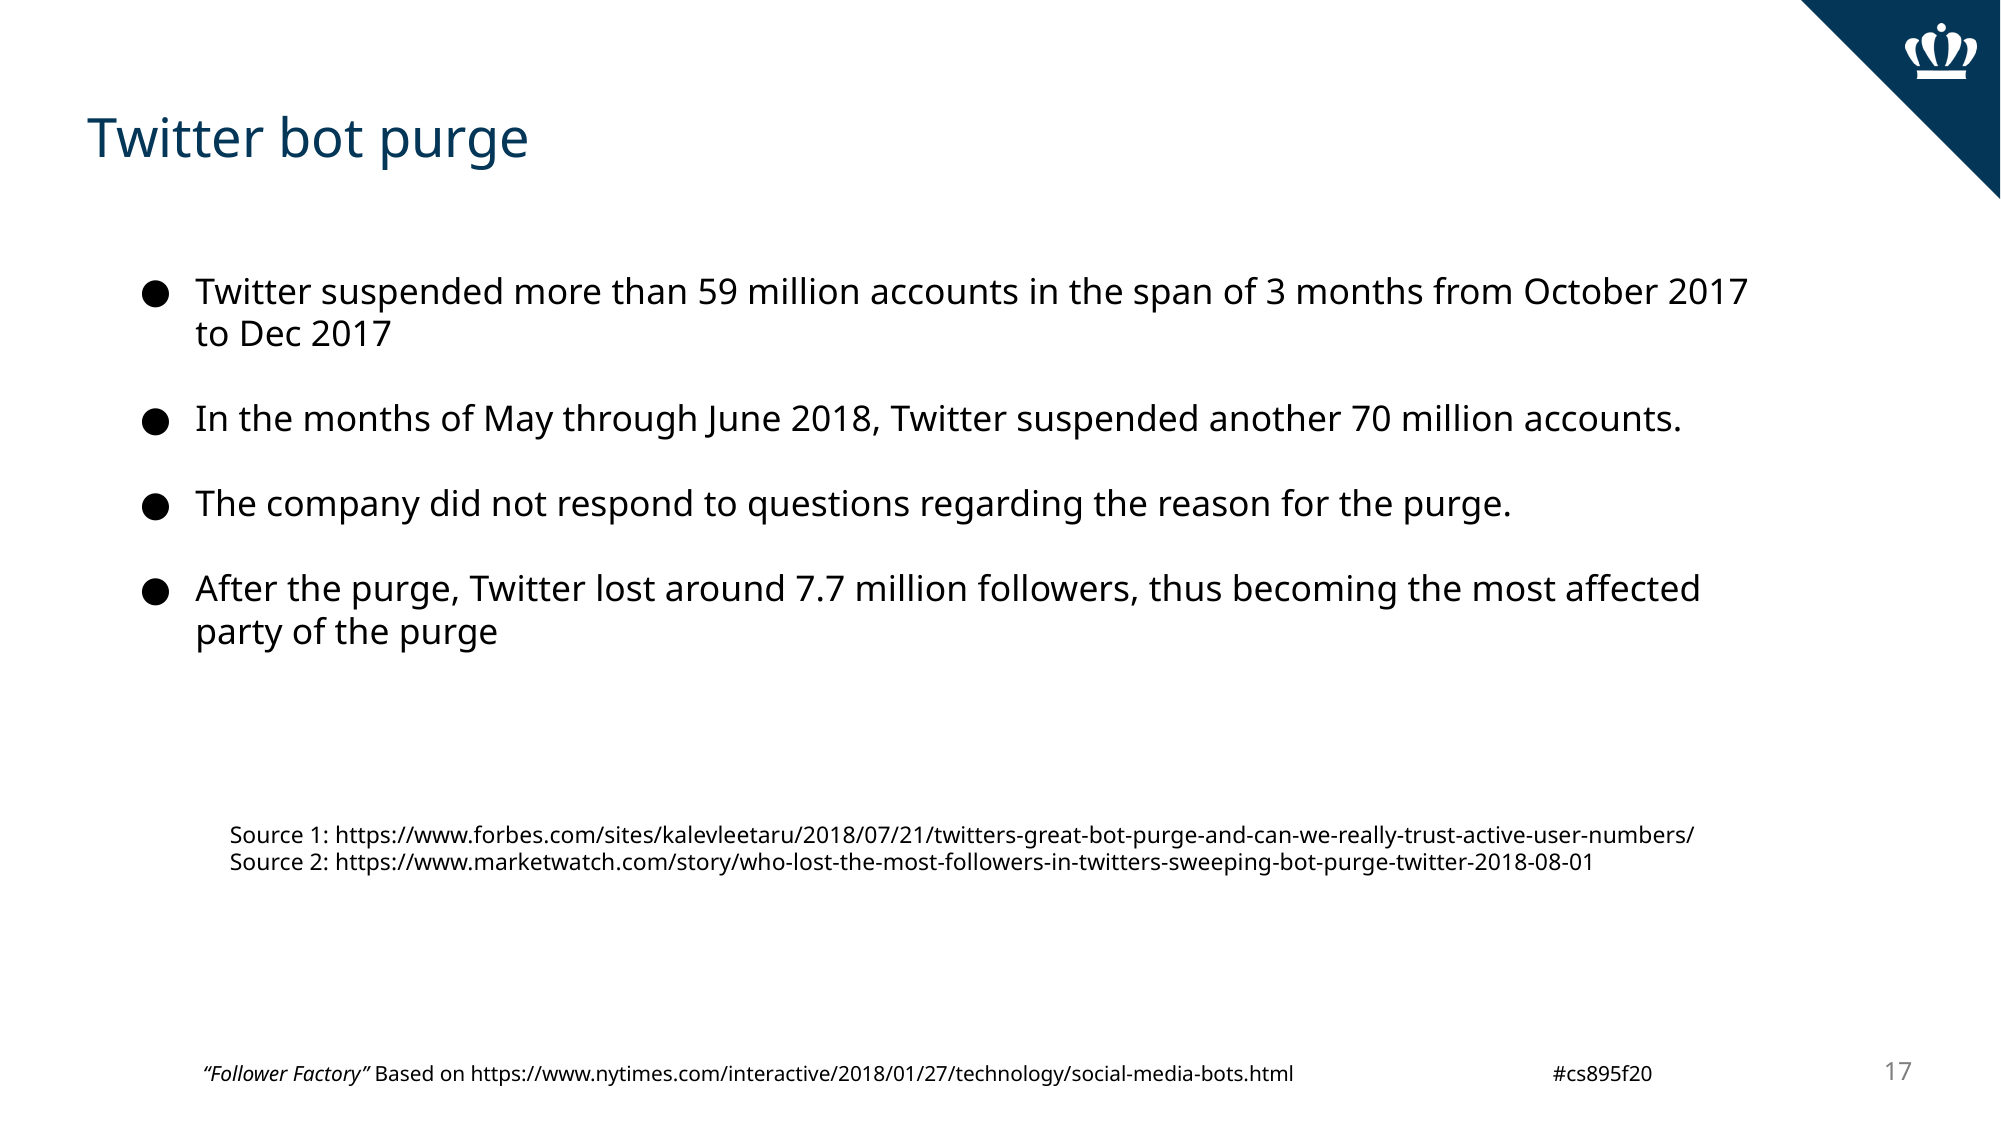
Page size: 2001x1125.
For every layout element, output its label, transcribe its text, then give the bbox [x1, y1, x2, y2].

text_box Twitter suspended more than 59 million accounts in the span of 3 months from October 2017 to Dec 2017 In the months of May through June 2018, Twitter suspended another 70 million accounts. The company did not respond to questions regarding the reason for the purge. After the purge, Twitter lost around 7.7 million followers, thus becoming the most affected party of the purge [105, 253, 1807, 901]
title Twitter bot purge [72, 59, 1928, 220]
text_box Source 1: https://www.forbes.com/sites/kalevleetaru/2018/07/21/twitters-great-bot-purge-and-can-we-really-trust-active-user-numbers/ Source 2: https://www.marketwatch.com/story/who-lost-the-most-followers-in-twitters-sweeping-bot-purge-twitter-2018-08-01 [214, 805, 1785, 892]
slide_number ‹#› [1856, 1042, 1928, 1103]
text_box “Follower Factory” Based on https://www.nytimes.com/interactive/2018/01/27/technology/social-media-bots.html #cs895f20 [0, 1042, 1856, 1103]
picture [1905, 23, 1977, 79]
